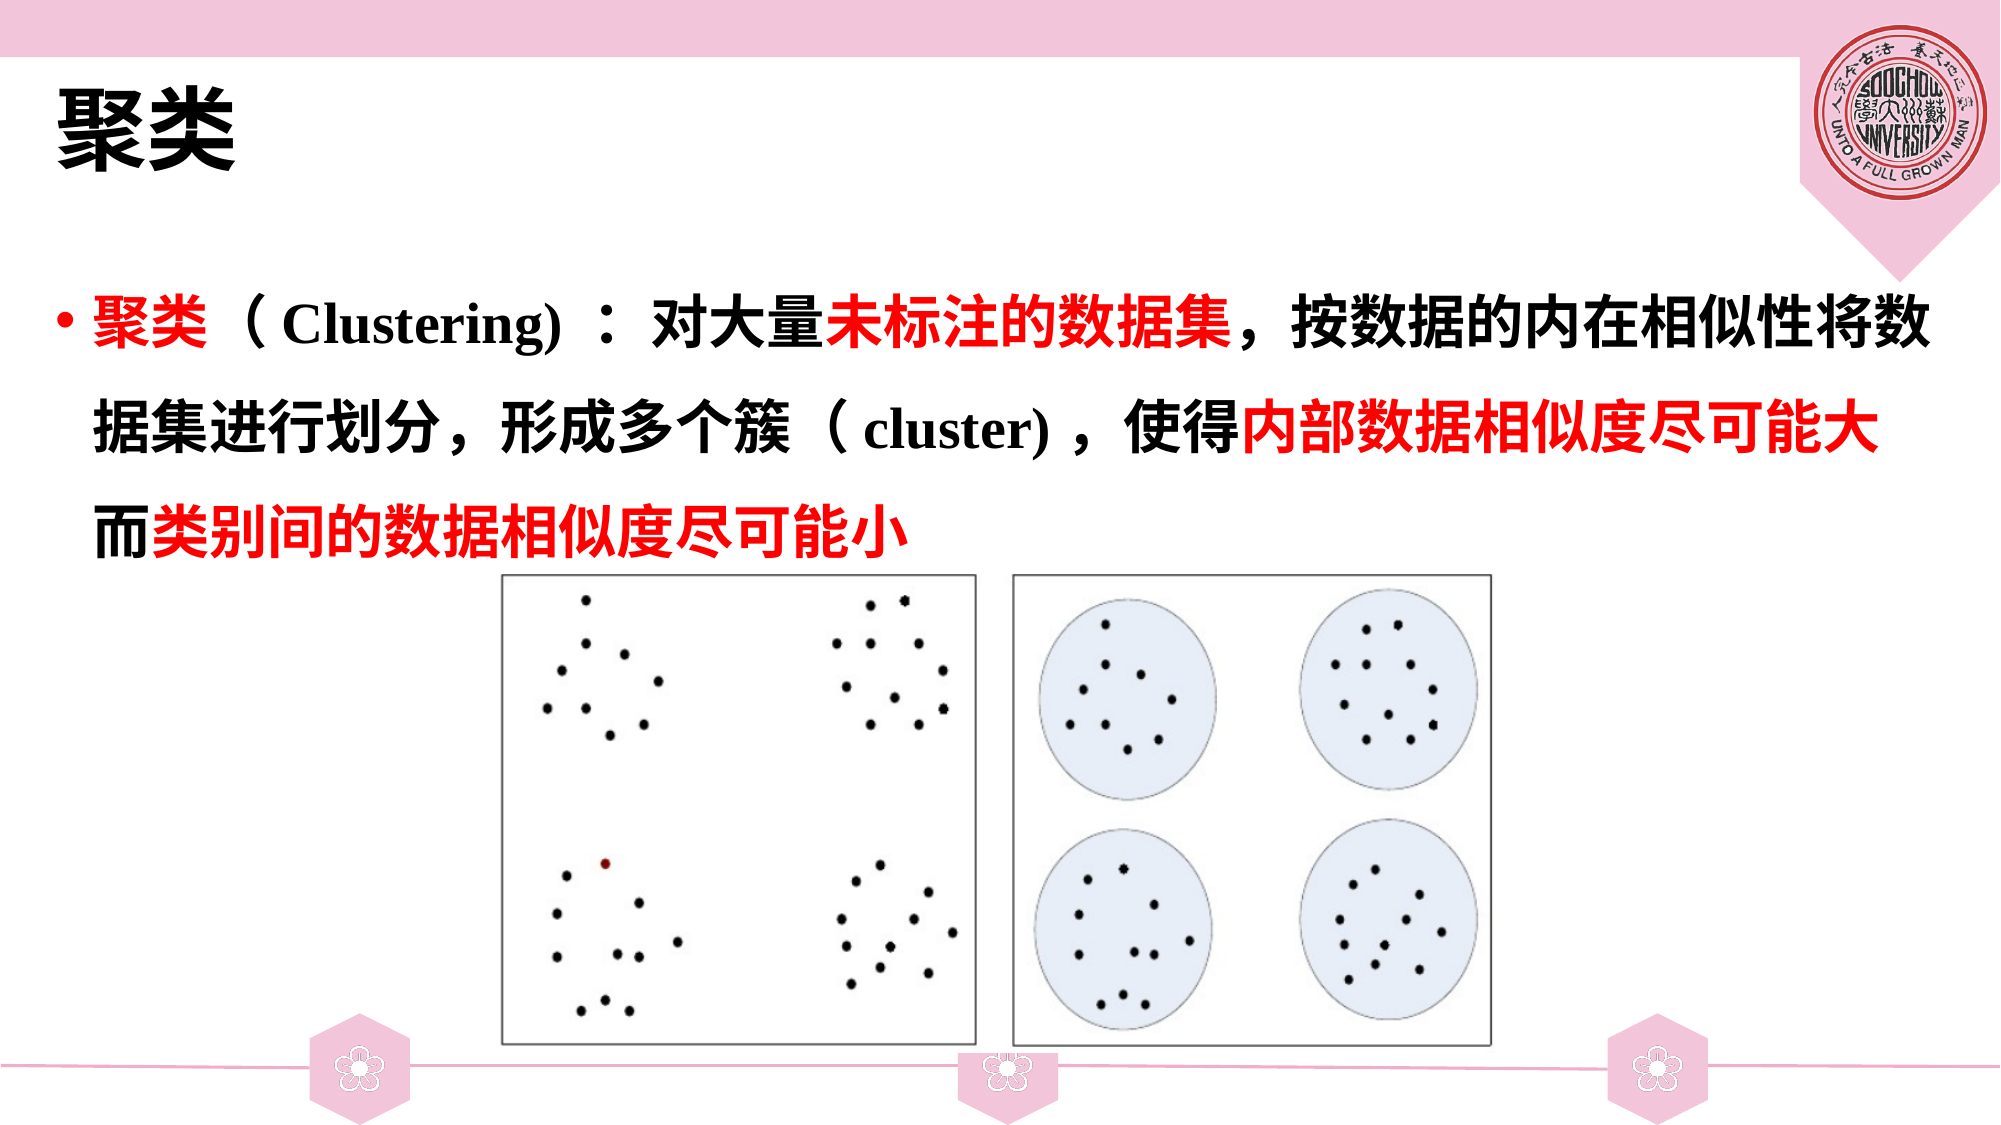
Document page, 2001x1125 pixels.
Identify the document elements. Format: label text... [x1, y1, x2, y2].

picture [1811, 23, 1989, 202]
list 聚类（Clustering) ：对大量未标注的数据集，按数据的内在相似性将数据集进行划分，形成多个簇（cluster)，使得内部数据相似度尽可能大而类别间的数据相似度尽可能小 [40, 242, 1954, 1028]
picture [331, 1043, 387, 1093]
picture [1629, 1043, 1685, 1093]
title 聚类 [40, 25, 1766, 242]
picture [496, 562, 1498, 1093]
